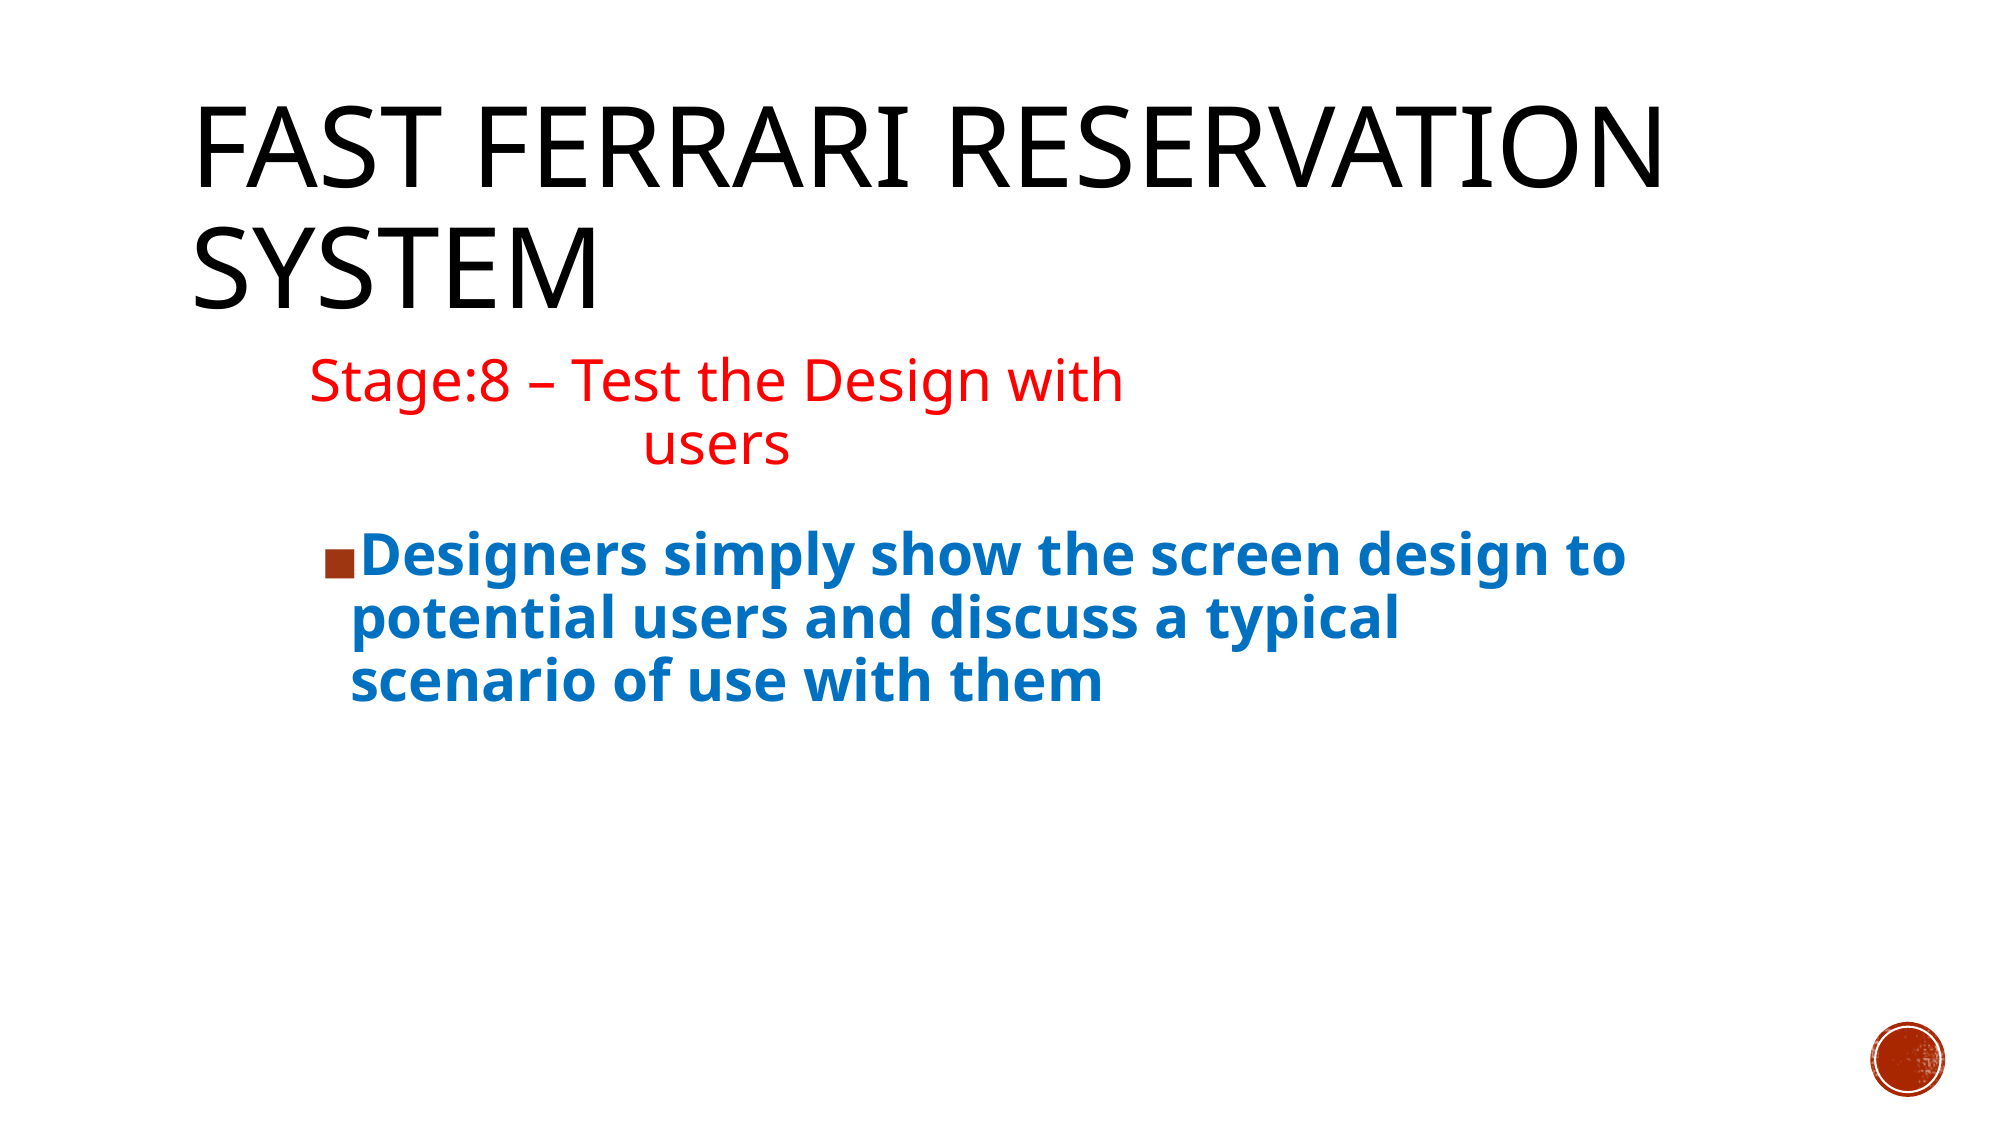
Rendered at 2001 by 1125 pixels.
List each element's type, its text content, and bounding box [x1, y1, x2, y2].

text_box Designers simply show the screen design to potential users and discuss a typical scenario of use with them [260, 517, 1659, 666]
picture [1870, 1021, 1946, 1097]
title FAST FERRARI RESERVATION SYSTEM [175, 79, 1826, 344]
text_box Stage:8 – Test the Design with users [175, 343, 1214, 491]
